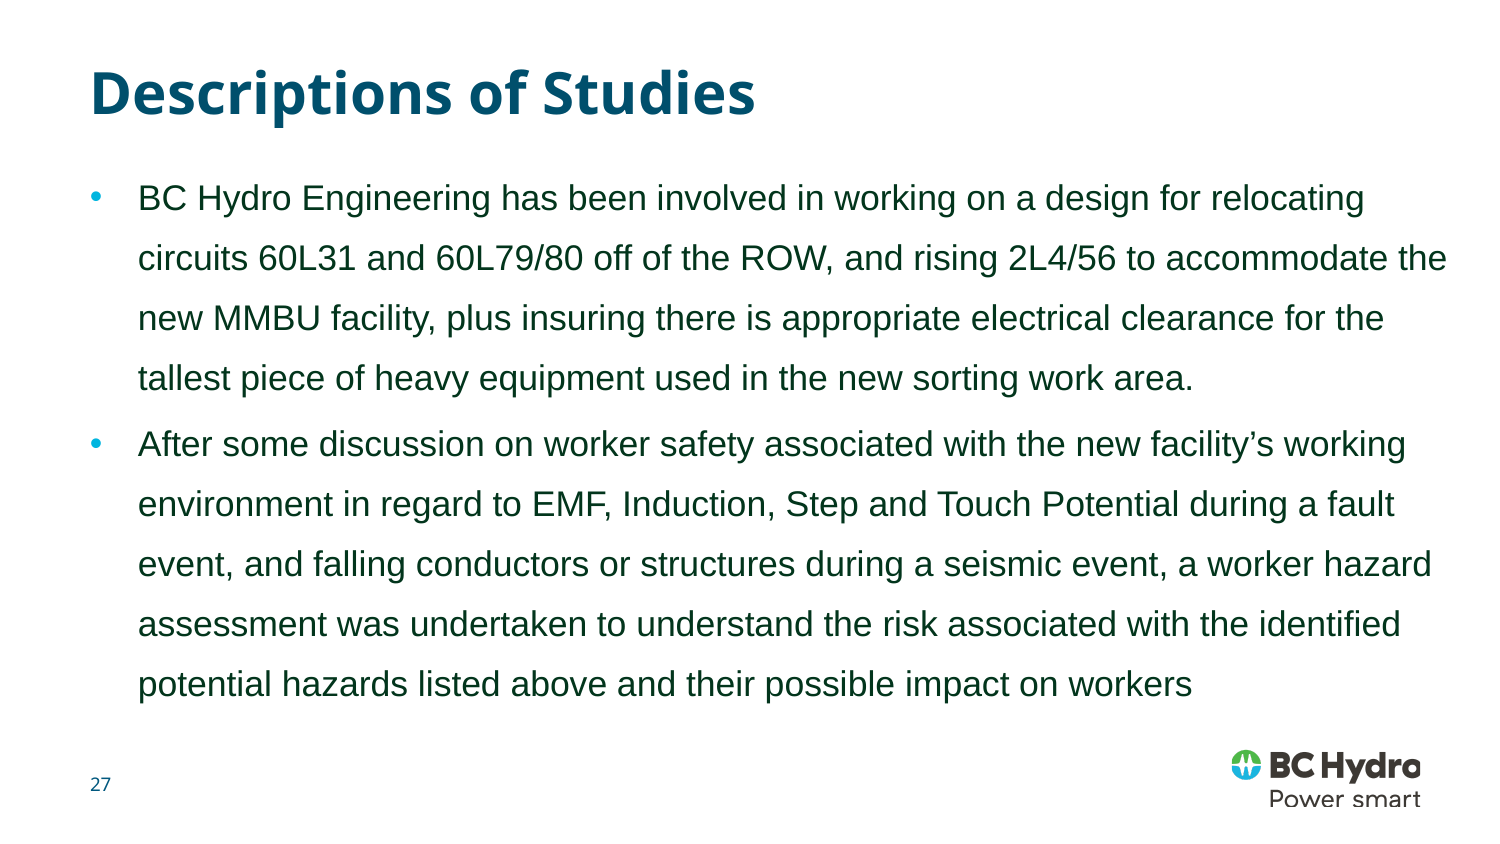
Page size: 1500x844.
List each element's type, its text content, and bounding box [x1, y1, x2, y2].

slide_number 27 [75, 763, 134, 808]
title Descriptions of Studies [74, 47, 1072, 148]
list BC Hydro Engineering has been involved in working on a design for relocating circuits 60L31 and 60L79/80 off of the ROW, and rising 2L4/56 to accommodate the new MMBU facility, plus insuring there is appropriate electrical clearance for the tallest piece of heavy equipment used in the new sorting work area. After some discussion on worker safety associated with the new facility’s working environment in regard to EMF, Induction, Step and Touch Potential during a fault event, and falling conductors or structures during a seismic event, a worker hazard assessment was undertaken to understand the risk associated with the identified potential hazards listed above and their possible impact on workers [74, 150, 1470, 722]
